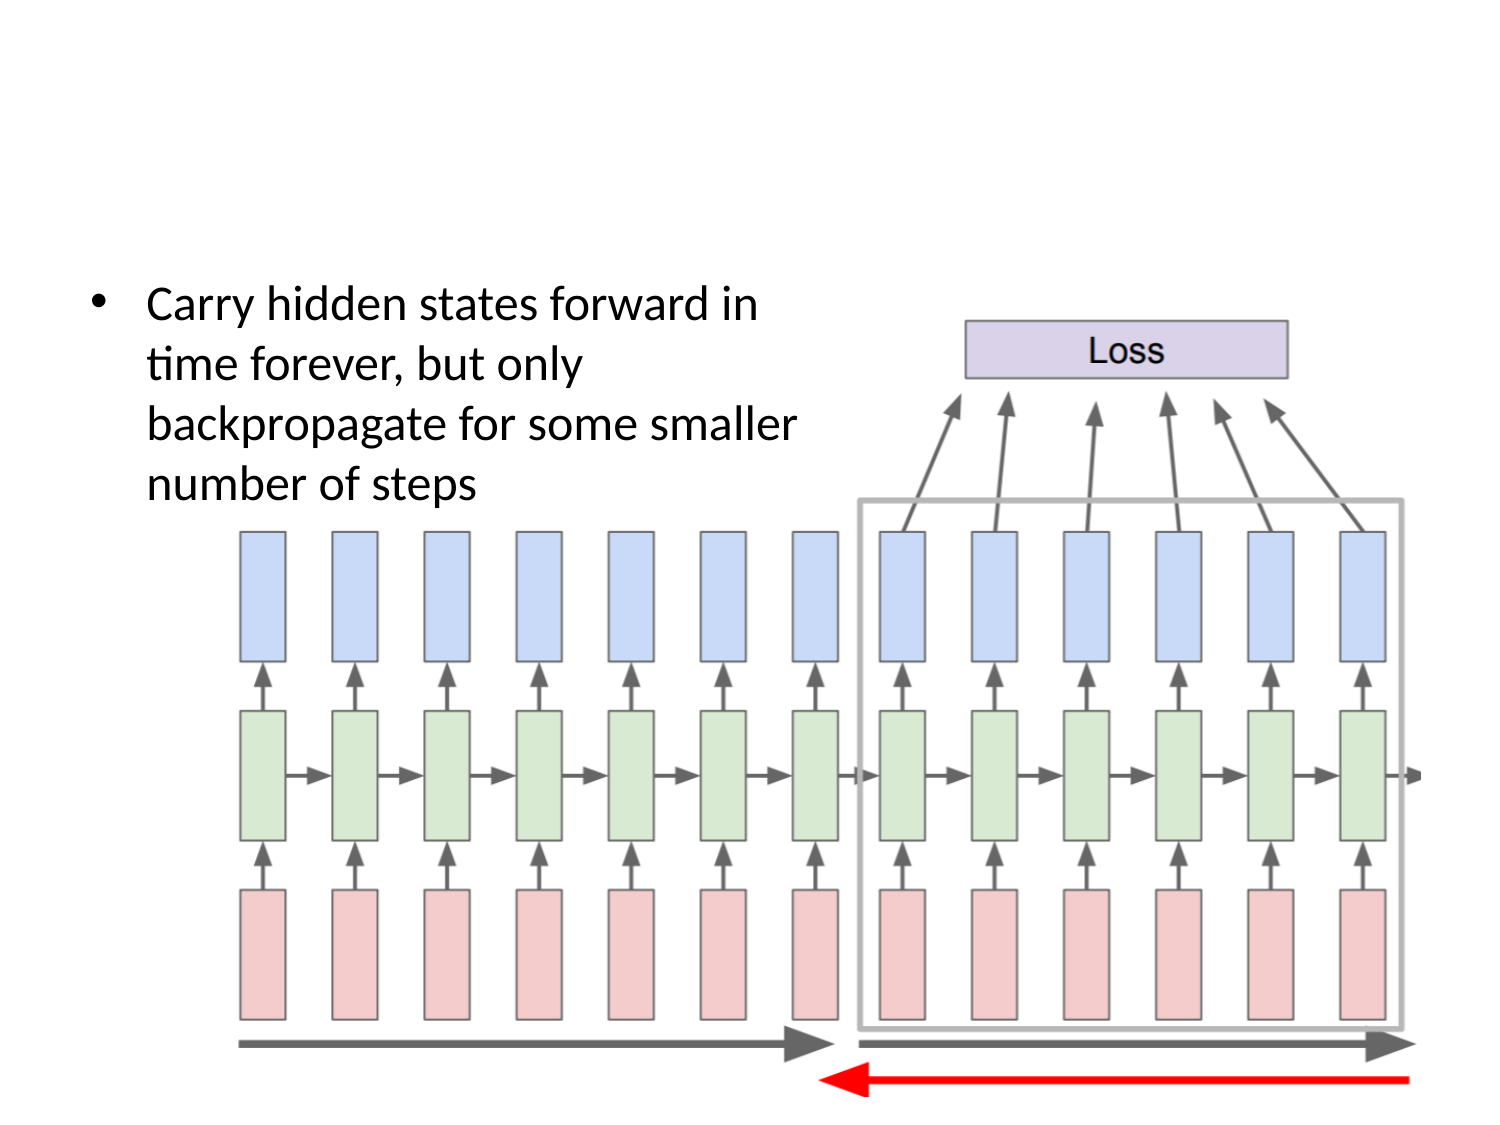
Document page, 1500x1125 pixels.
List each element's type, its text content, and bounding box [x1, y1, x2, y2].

list Carry hidden states forward in time forever, but only backpropagate for some smaller number of steps [75, 262, 857, 1005]
picture [229, 314, 1421, 1097]
